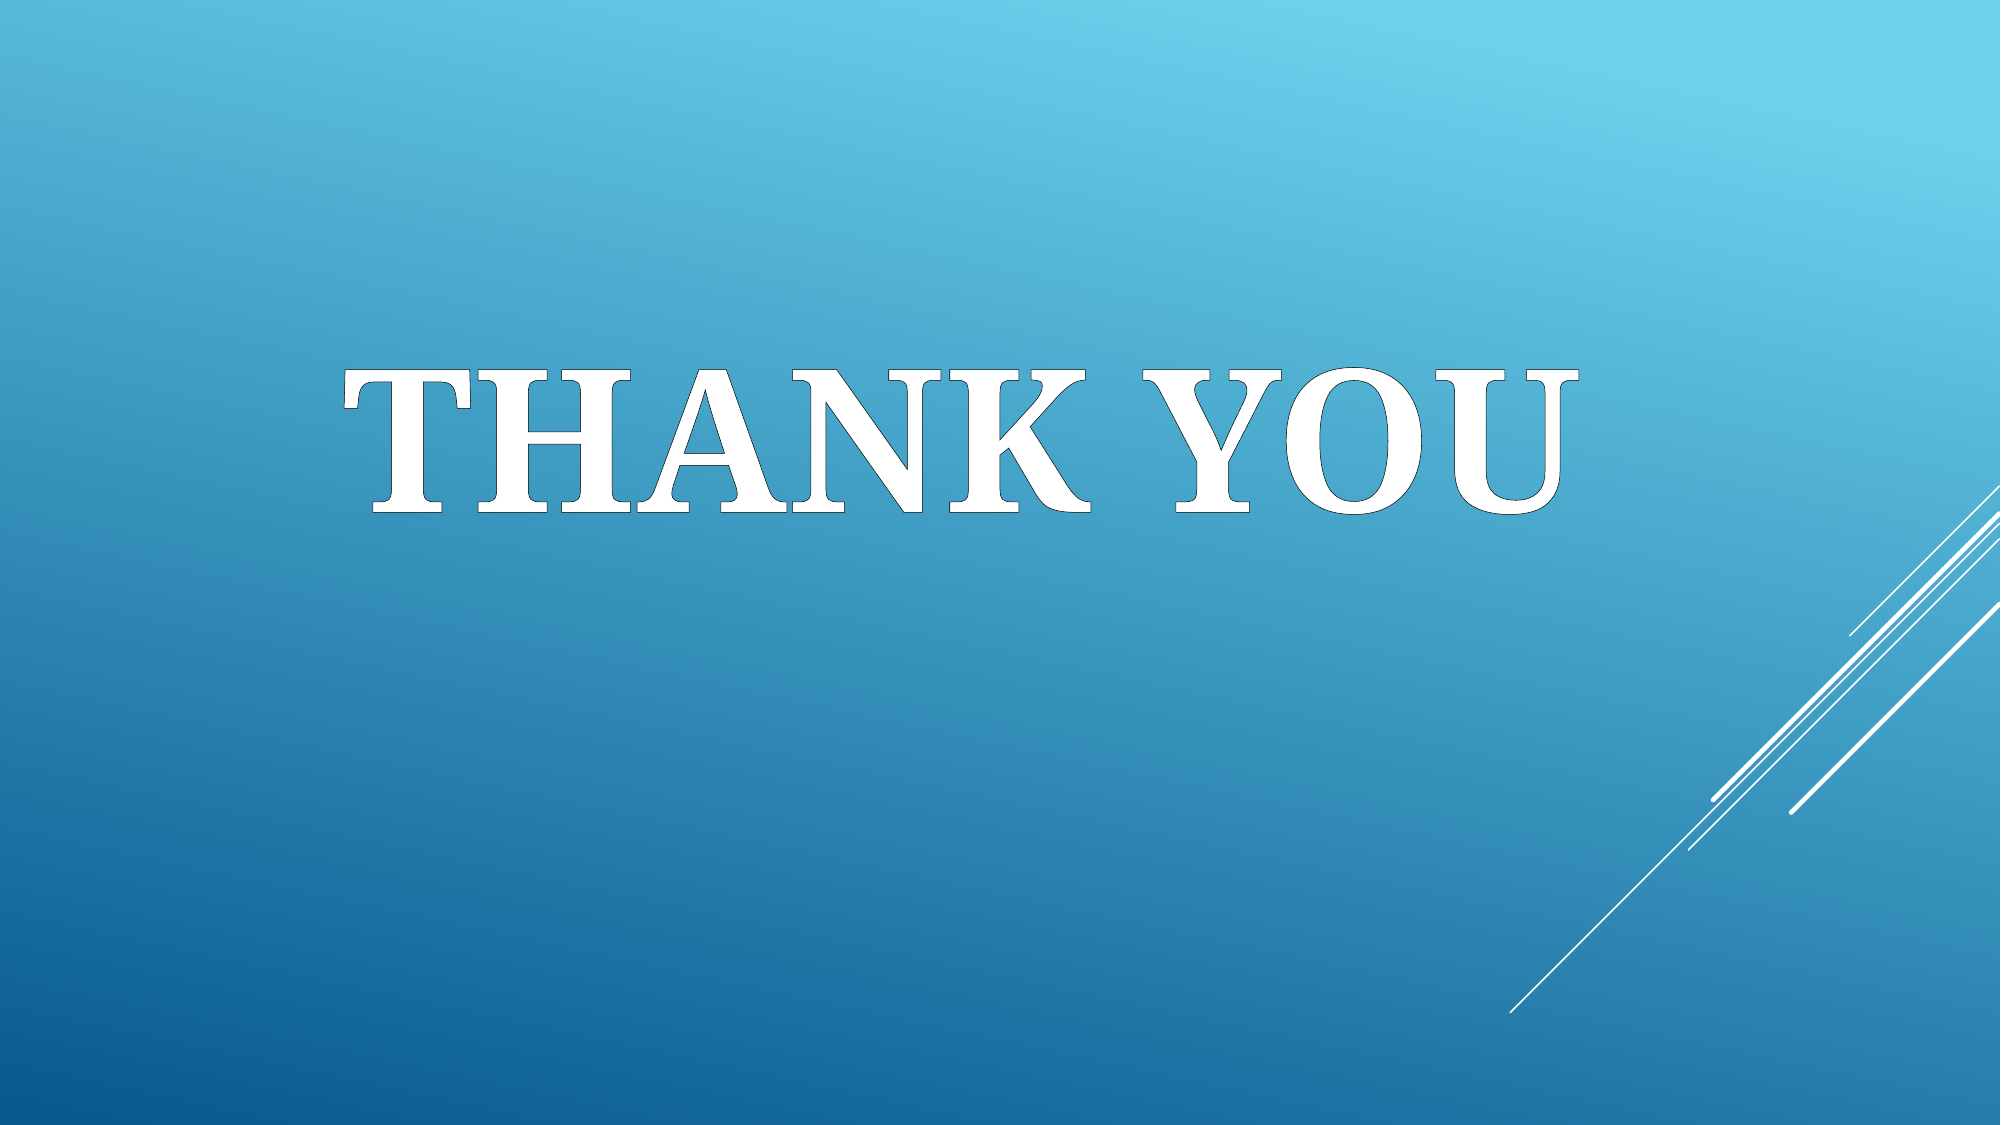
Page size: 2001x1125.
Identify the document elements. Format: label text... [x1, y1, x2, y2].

text_box THANK YOU [327, 304, 1598, 560]
